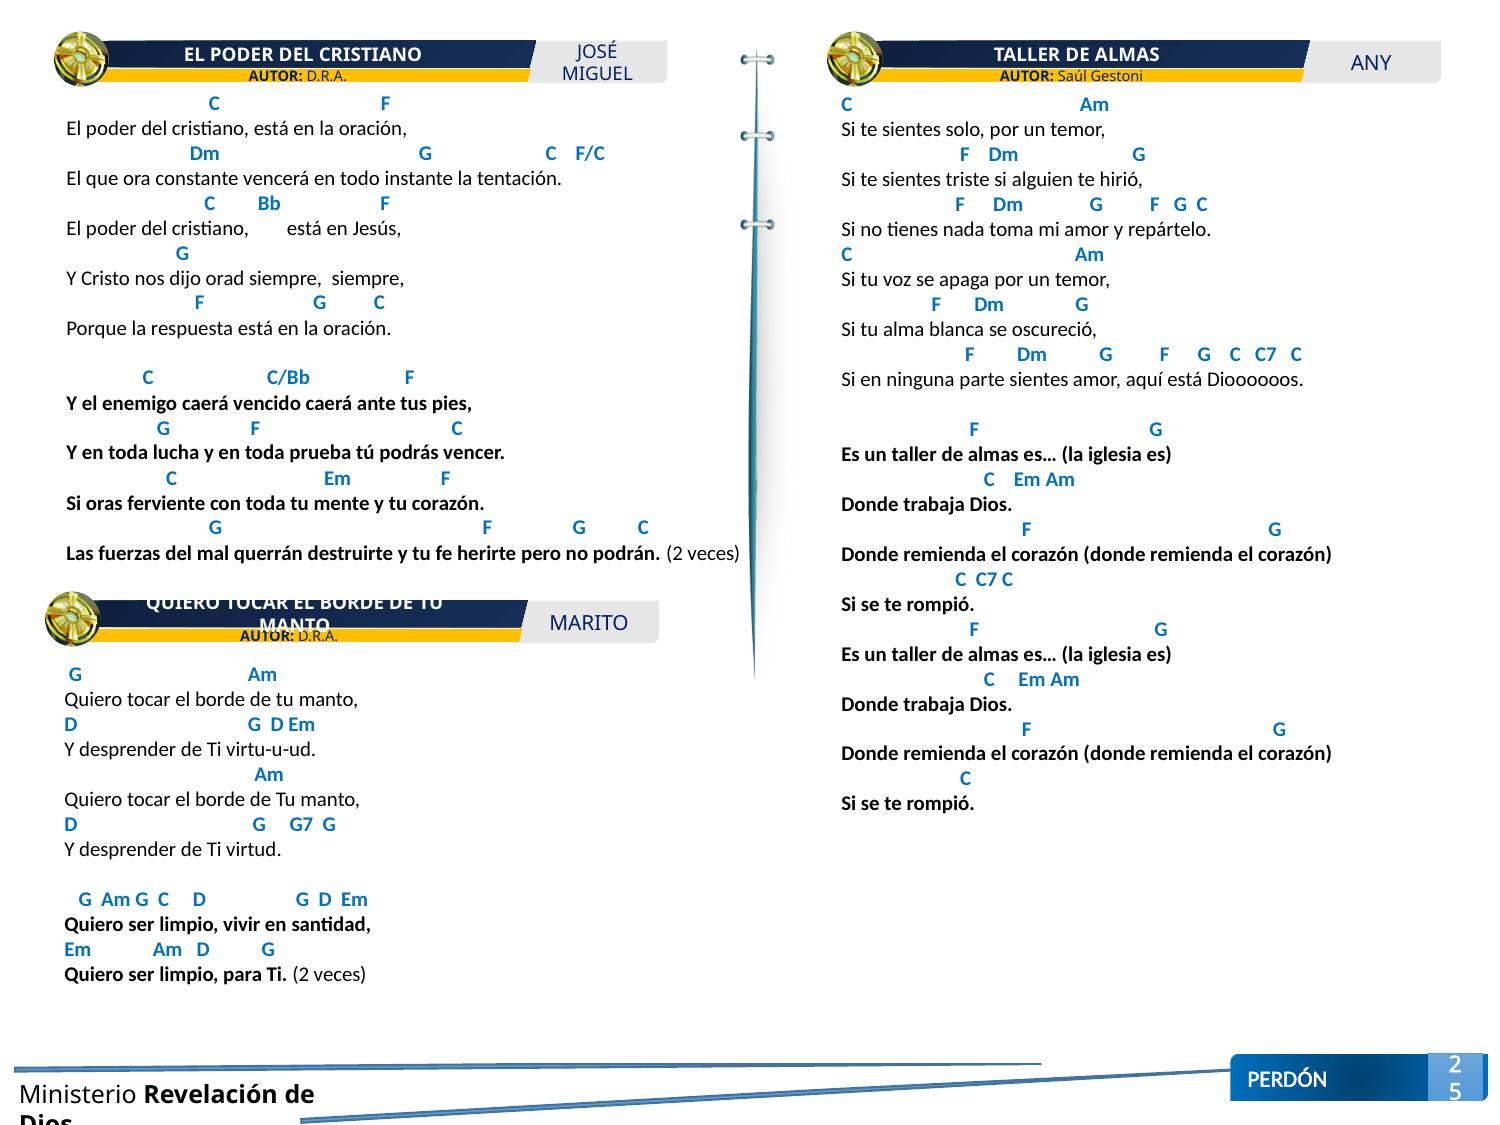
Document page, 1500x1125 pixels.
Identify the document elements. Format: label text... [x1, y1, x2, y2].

picture [52, 31, 109, 87]
text_box C F El poder del cristiano, está en la oración, Dm G C F/C El que ora constante vencerá en todo instante la tentación. C Bb F El poder del cristiano, está en Jesús, G Y Cristo nos dijo orad siempre, siempre, F G C Porque la respuesta está en la oración. C C/Bb F Y el enemigo caerá vencido caerá ante tus pies, G F C Y en toda lucha y en toda prueba tú podrás vencer. C Em F Si oras ferviente con toda tu mente y tu corazón. G F G C Las fuerzas del mal querrán destruirte y tu fe herirte pero no podrán. (2 veces) [51, 82, 757, 572]
text_box JOSÉ MIGUEL [526, 39, 669, 85]
text_box EL PODER DEL CRISTIANO [109, 39, 538, 69]
text_box TALLER DE ALMAS [883, 39, 1311, 69]
text_box [14, 1063, 1042, 1070]
text_box AUTOR: D.R.A. [101, 627, 524, 643]
text_box AUTOR: D.R.A. [109, 68, 533, 84]
text_box [389, 1068, 1228, 1119]
text_box MARITO [518, 599, 660, 645]
text_box PERDÓN [1228, 1052, 1490, 1103]
text_box G Am Quiero tocar el borde de tu manto, D G D Em Y desprender de Ti virtu-u-ud. Am Quiero tocar el borde de Tu manto, D G G7 G Y desprender de Ti virtud. G Am G C D G D Em Quiero ser limpio, vivir en santidad, Em Am D G Quiero ser limpio, para Ti. (2 veces) [49, 653, 591, 993]
slide_number 25 [1428, 1053, 1483, 1101]
text_box ANY [1300, 39, 1443, 85]
text_box Ministerio Revelación de Dios [3, 1070, 389, 1125]
text_box C Am Si te sientes solo, por un temor, F Dm G Si te sientes triste si alguien te hirió, F Dm G F G C Si no tienes nada toma mi amor y repártelo. C Am Si tu voz se apaga por un temor, F Dm G Si tu alma blanca se oscureció, F Dm G F G C C7 C Si en ninguna parte sientes amor, aquí está Dioooooos. F G Es un taller de almas es… (la iglesia es) C Em Am Donde trabaja Dios. F G Donde remienda el corazón (donde remienda el corazón) C C7 C Si se te rompió. F G Es un taller de almas es… (la iglesia es) C Em Am Donde trabaja Dios. F G Donde remienda el corazón (donde remienda el corazón) C Si se te rompió. [826, 84, 1368, 823]
picture [44, 591, 101, 647]
text_box QUIERO TOCAR EL BORDE DE TU MANTO [101, 599, 529, 629]
text_box AUTOR: Saúl Gestoni [883, 68, 1306, 84]
picture [434, 39, 1076, 680]
picture [826, 31, 883, 87]
